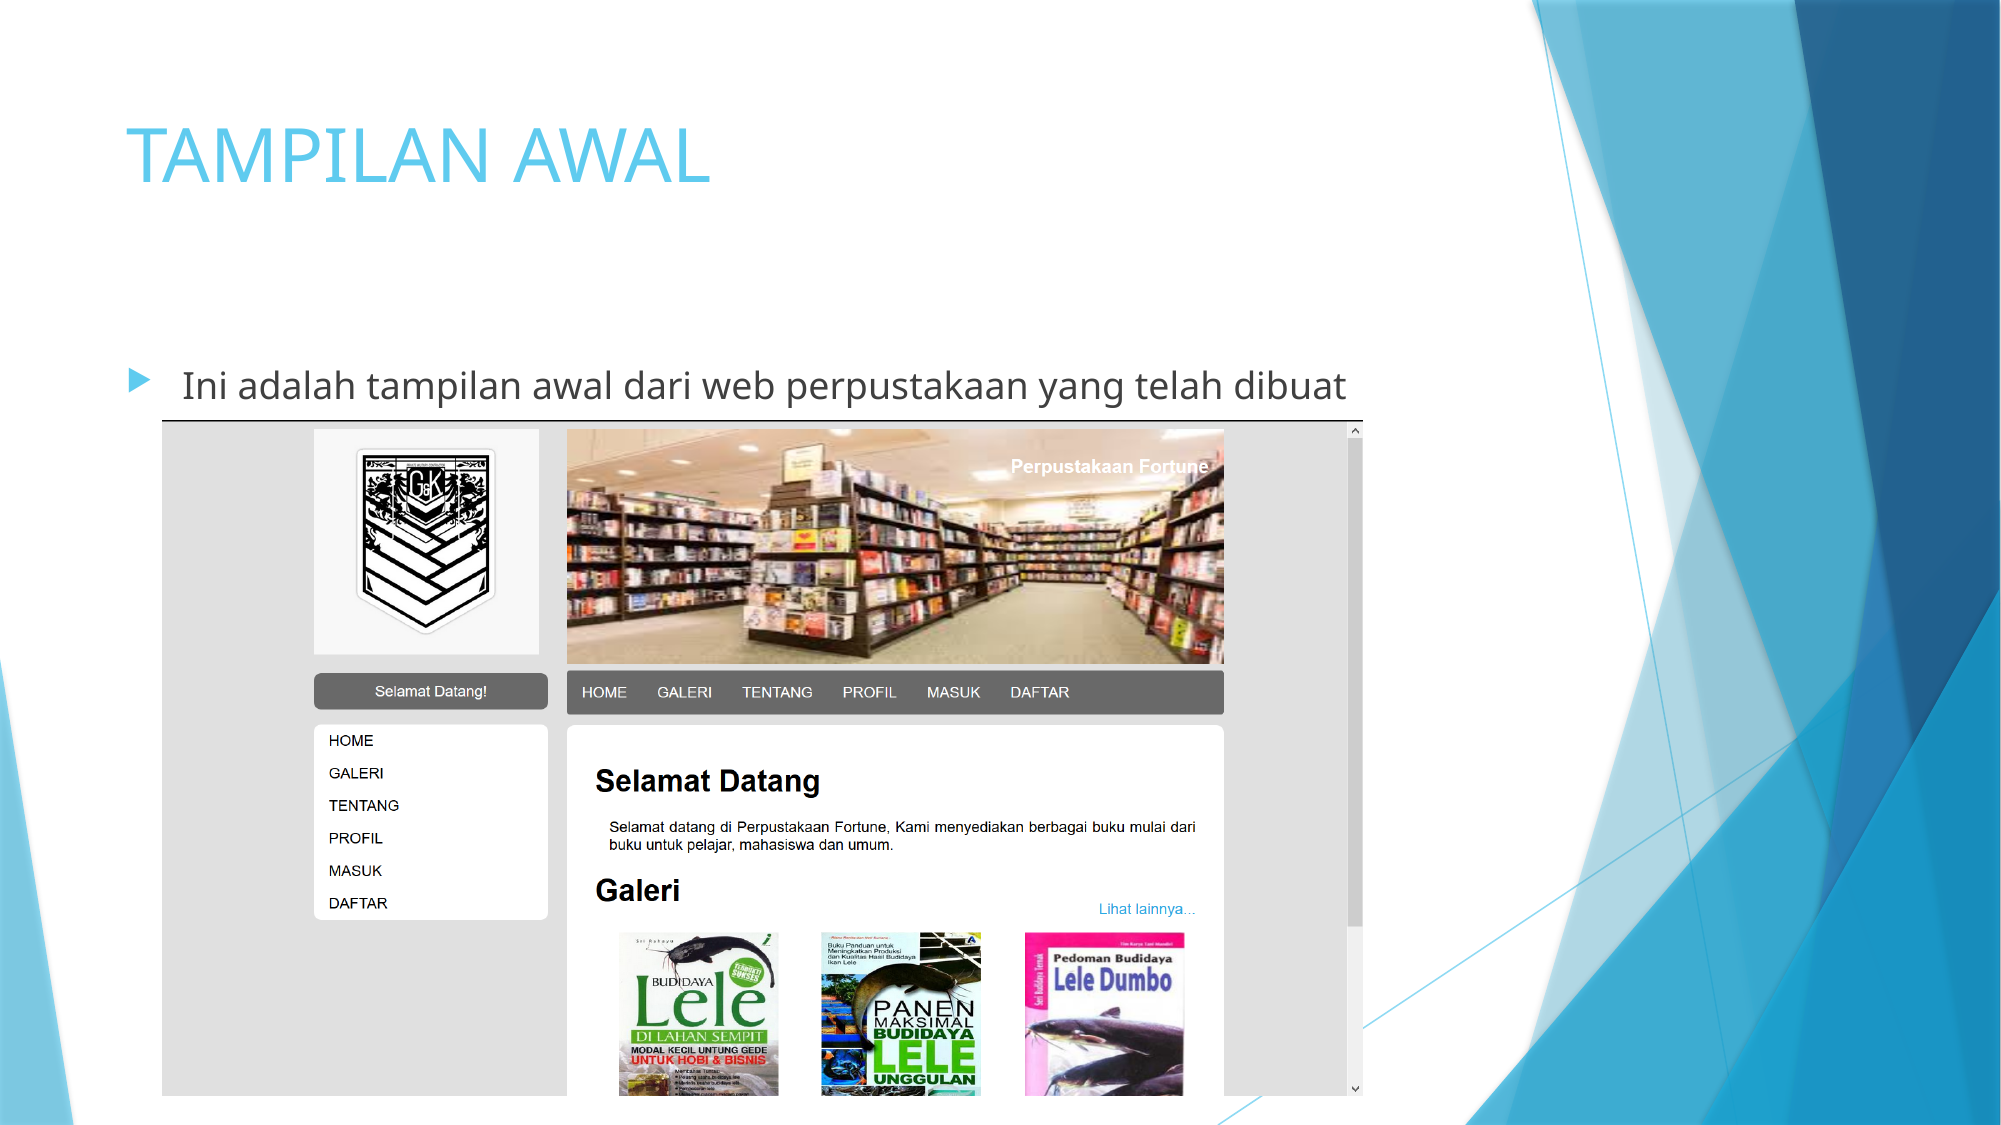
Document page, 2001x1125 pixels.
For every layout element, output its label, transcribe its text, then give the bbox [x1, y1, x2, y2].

picture [161, 419, 1363, 1096]
list Ini adalah tampilan awal dari web perpustakaan yang telah dibuat [111, 354, 1522, 992]
title TAMPILAN AWAL [111, 99, 1522, 317]
